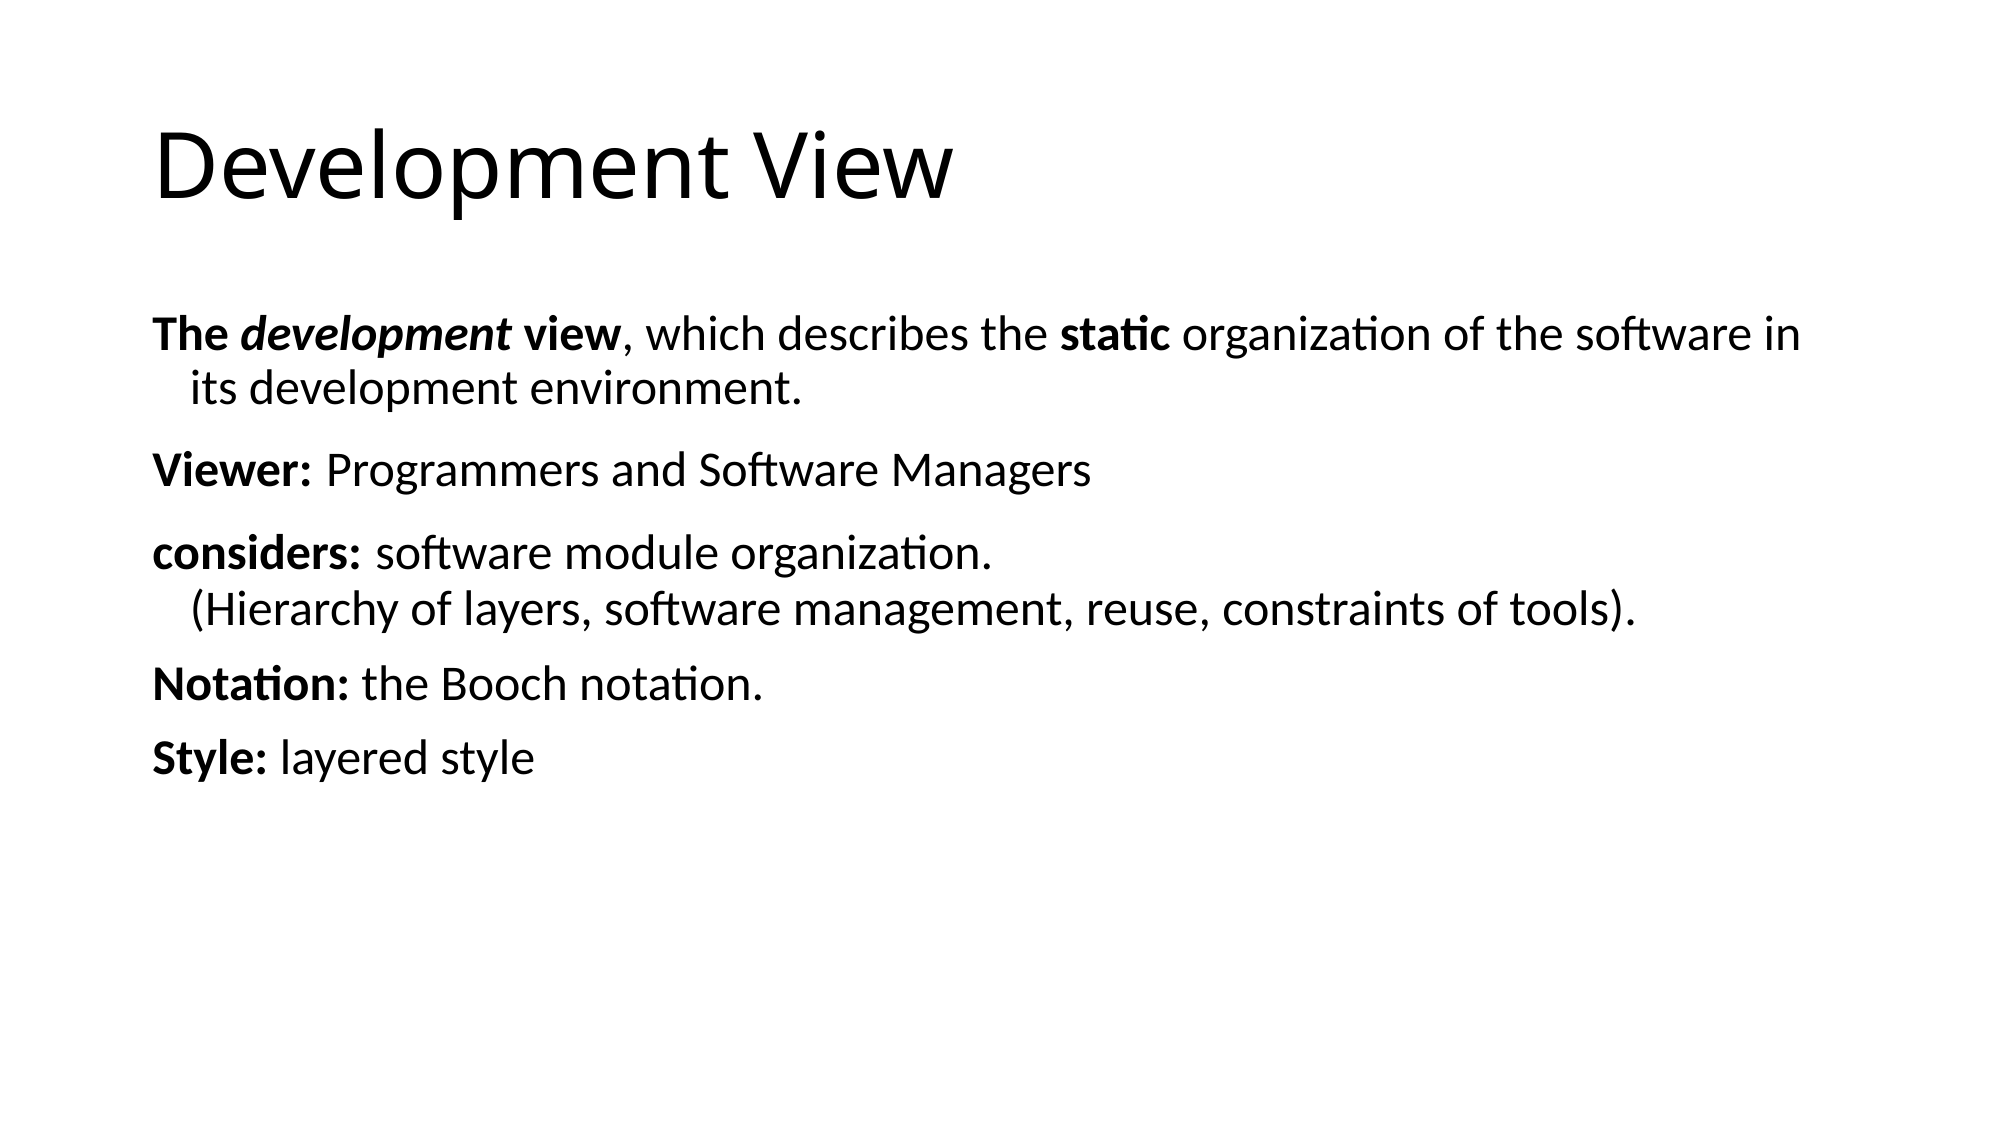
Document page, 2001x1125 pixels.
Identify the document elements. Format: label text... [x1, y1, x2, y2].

list The development view, which describes the static organization of the software in its development environment. Viewer: Programmers and Software Managers considers: software module organization. (Hierarchy of layers, software management, reuse, constraints of tools). Notation: the Booch notation. Style: layered style [137, 299, 1863, 1014]
title Development View [137, 59, 1863, 278]
